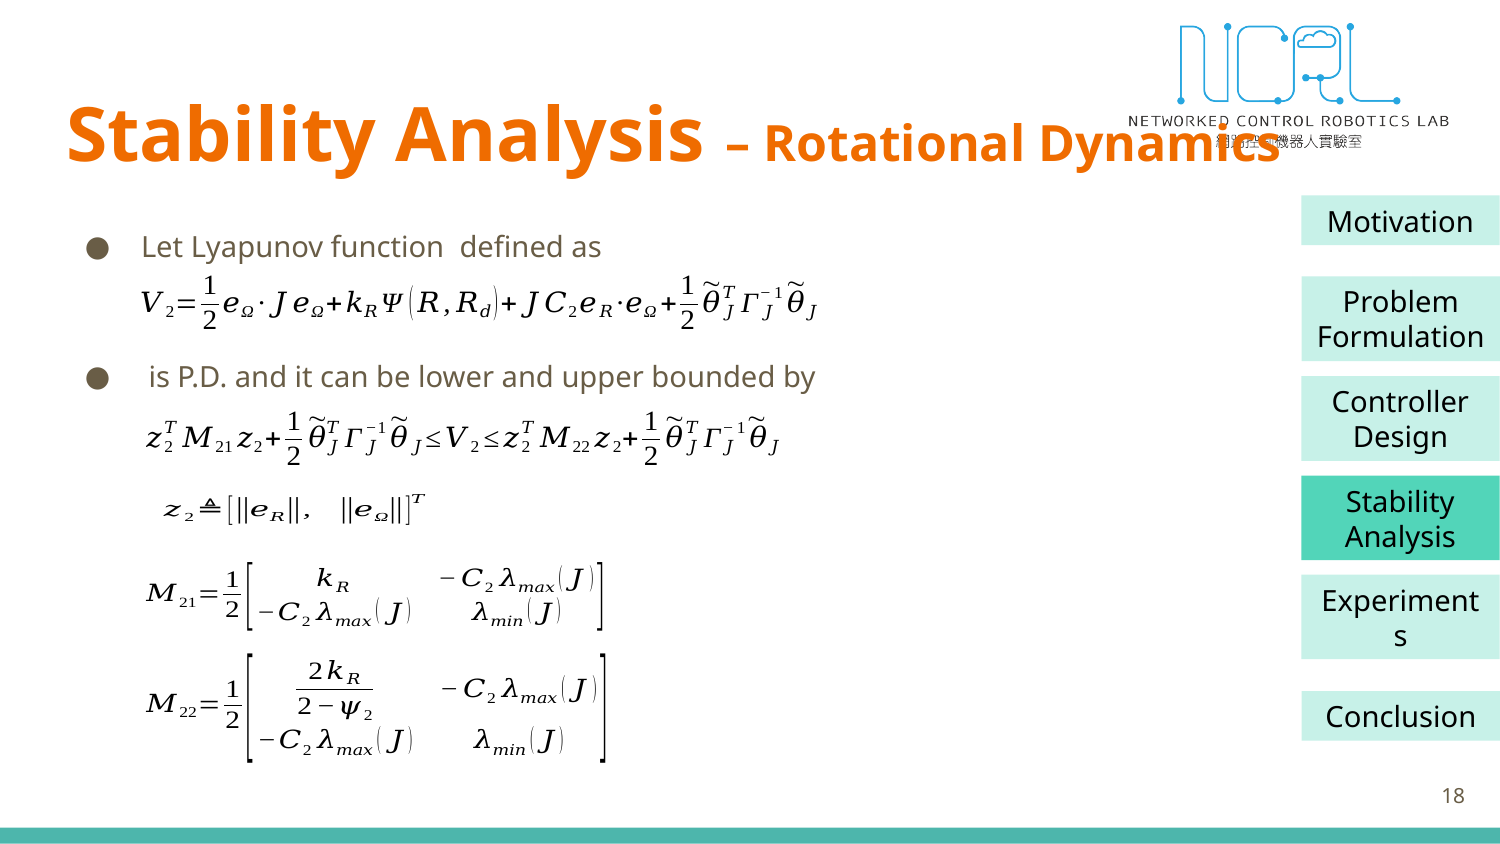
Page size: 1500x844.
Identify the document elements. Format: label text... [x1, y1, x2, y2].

picture [1116, 15, 1467, 155]
title Stability Analysis – Rotational Dynamics [51, 71, 1449, 188]
slide_number 18 [1389, 764, 1480, 830]
